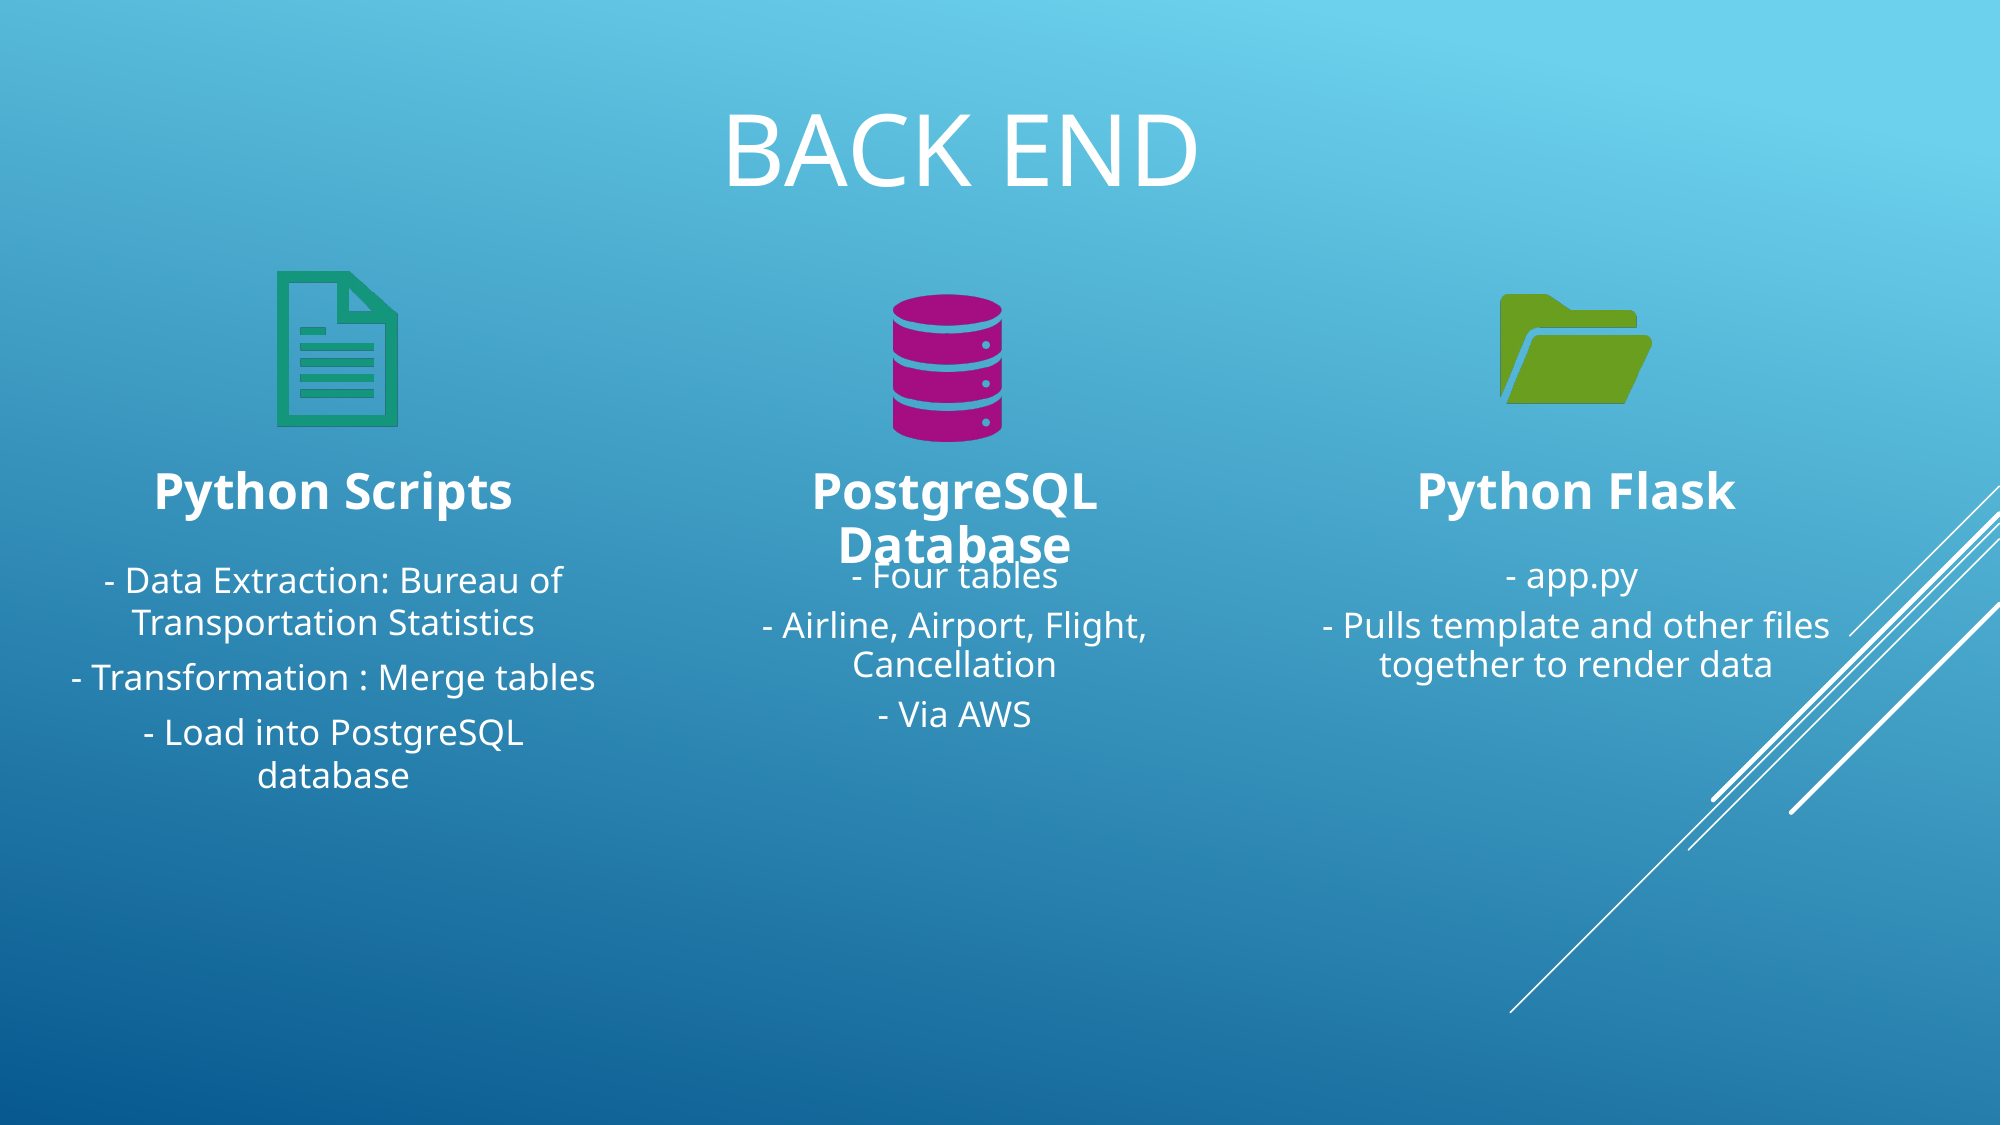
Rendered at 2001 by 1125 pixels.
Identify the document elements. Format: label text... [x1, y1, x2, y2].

title Back end [704, 43, 1280, 250]
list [67, 255, 1843, 850]
